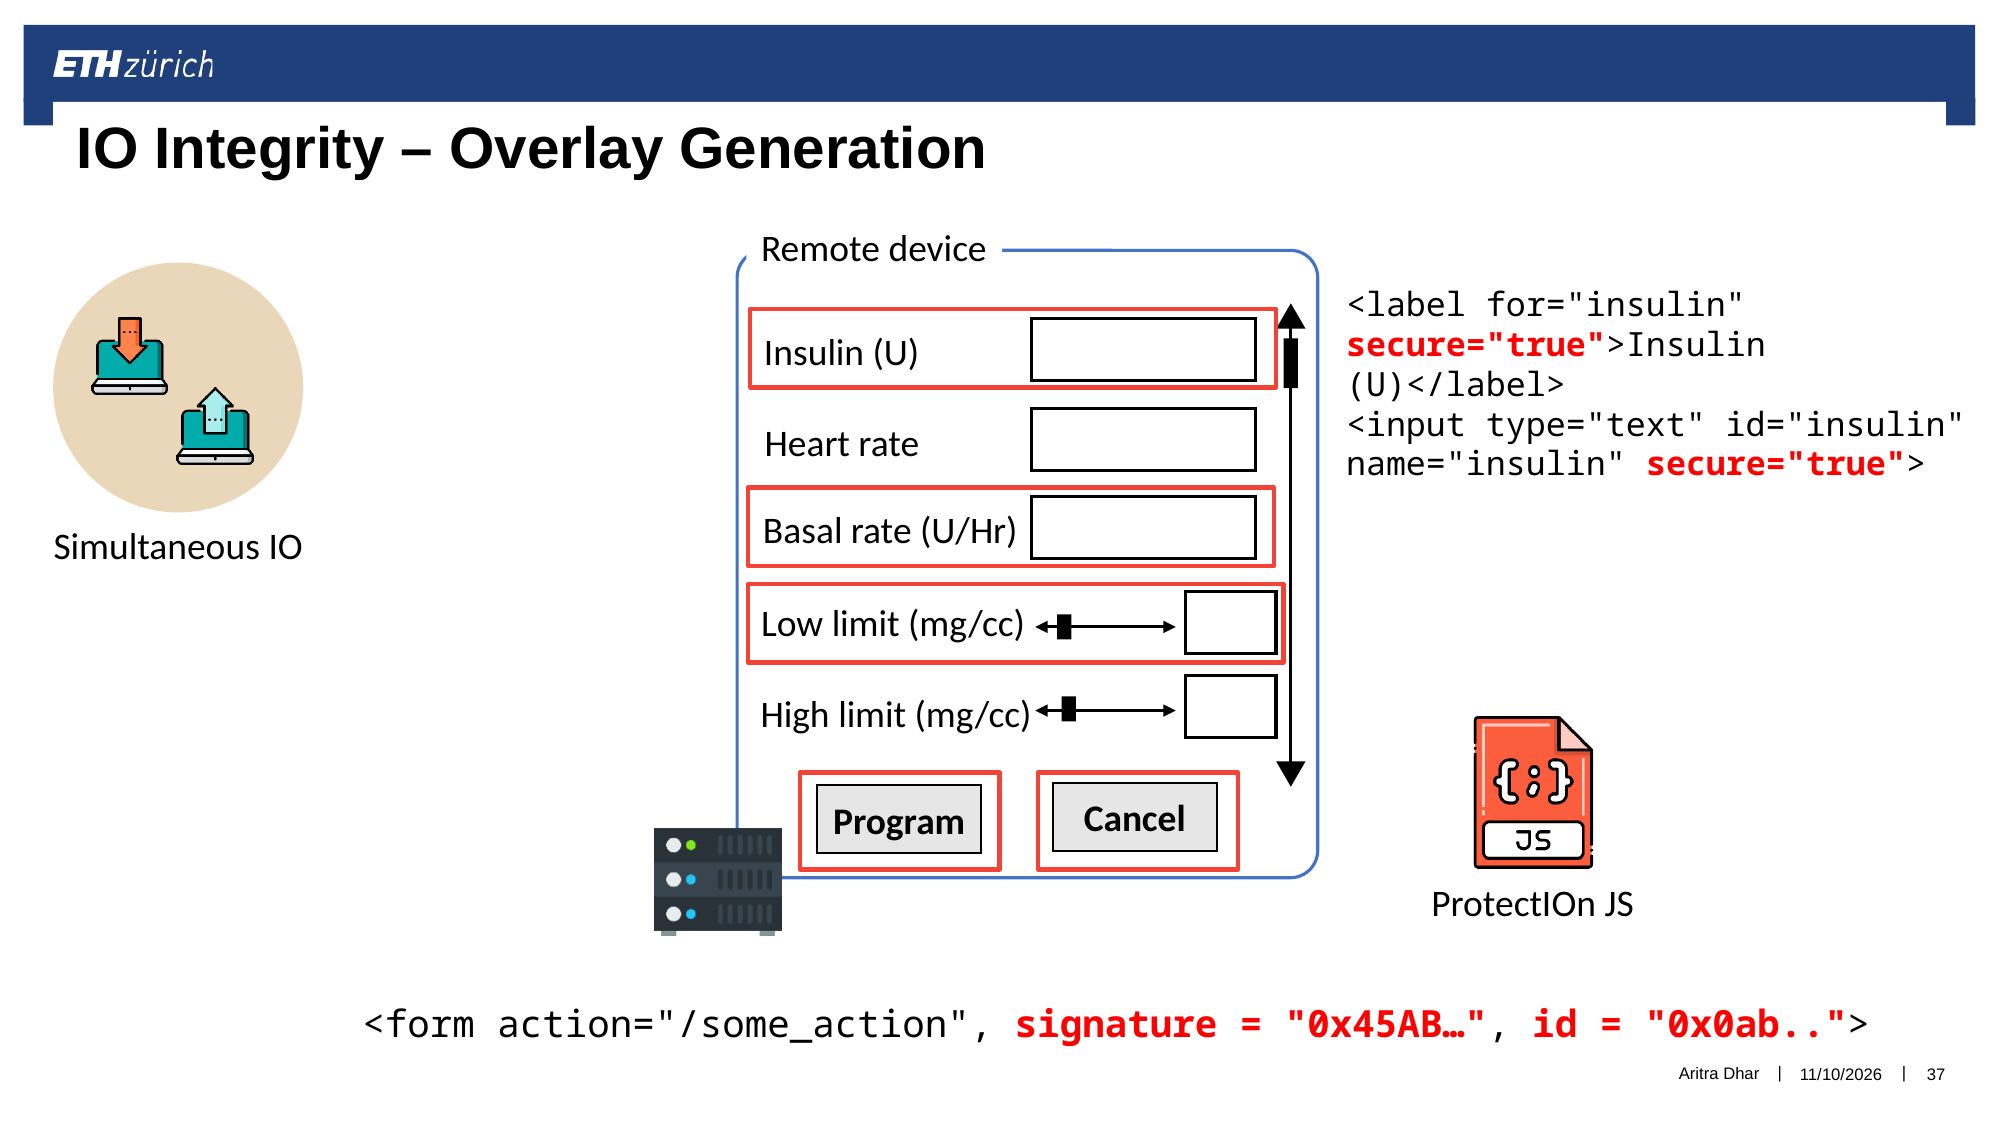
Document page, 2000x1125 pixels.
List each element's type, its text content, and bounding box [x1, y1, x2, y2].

footer Aritra Dhar [999, 1052, 1760, 1111]
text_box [736, 215, 1318, 878]
text_box <form action="/some_action", signature = "0x45AB…", id = "0x0ab.."> [347, 992, 1889, 1052]
text_box <label for="insulin" secure="true">Insulin (U)</label> <input type="text" id="insulin" name="insulin" secure="true"> [1331, 275, 2000, 490]
title IO Integrity – Overlay Generation [53, 101, 1946, 262]
text_box Simultaneous IO [38, 514, 318, 575]
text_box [52, 262, 304, 513]
slide_number 37 [1906, 1034, 1966, 1112]
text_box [1415, 713, 1651, 932]
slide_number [1790, 1034, 1892, 1112]
picture [654, 818, 782, 947]
